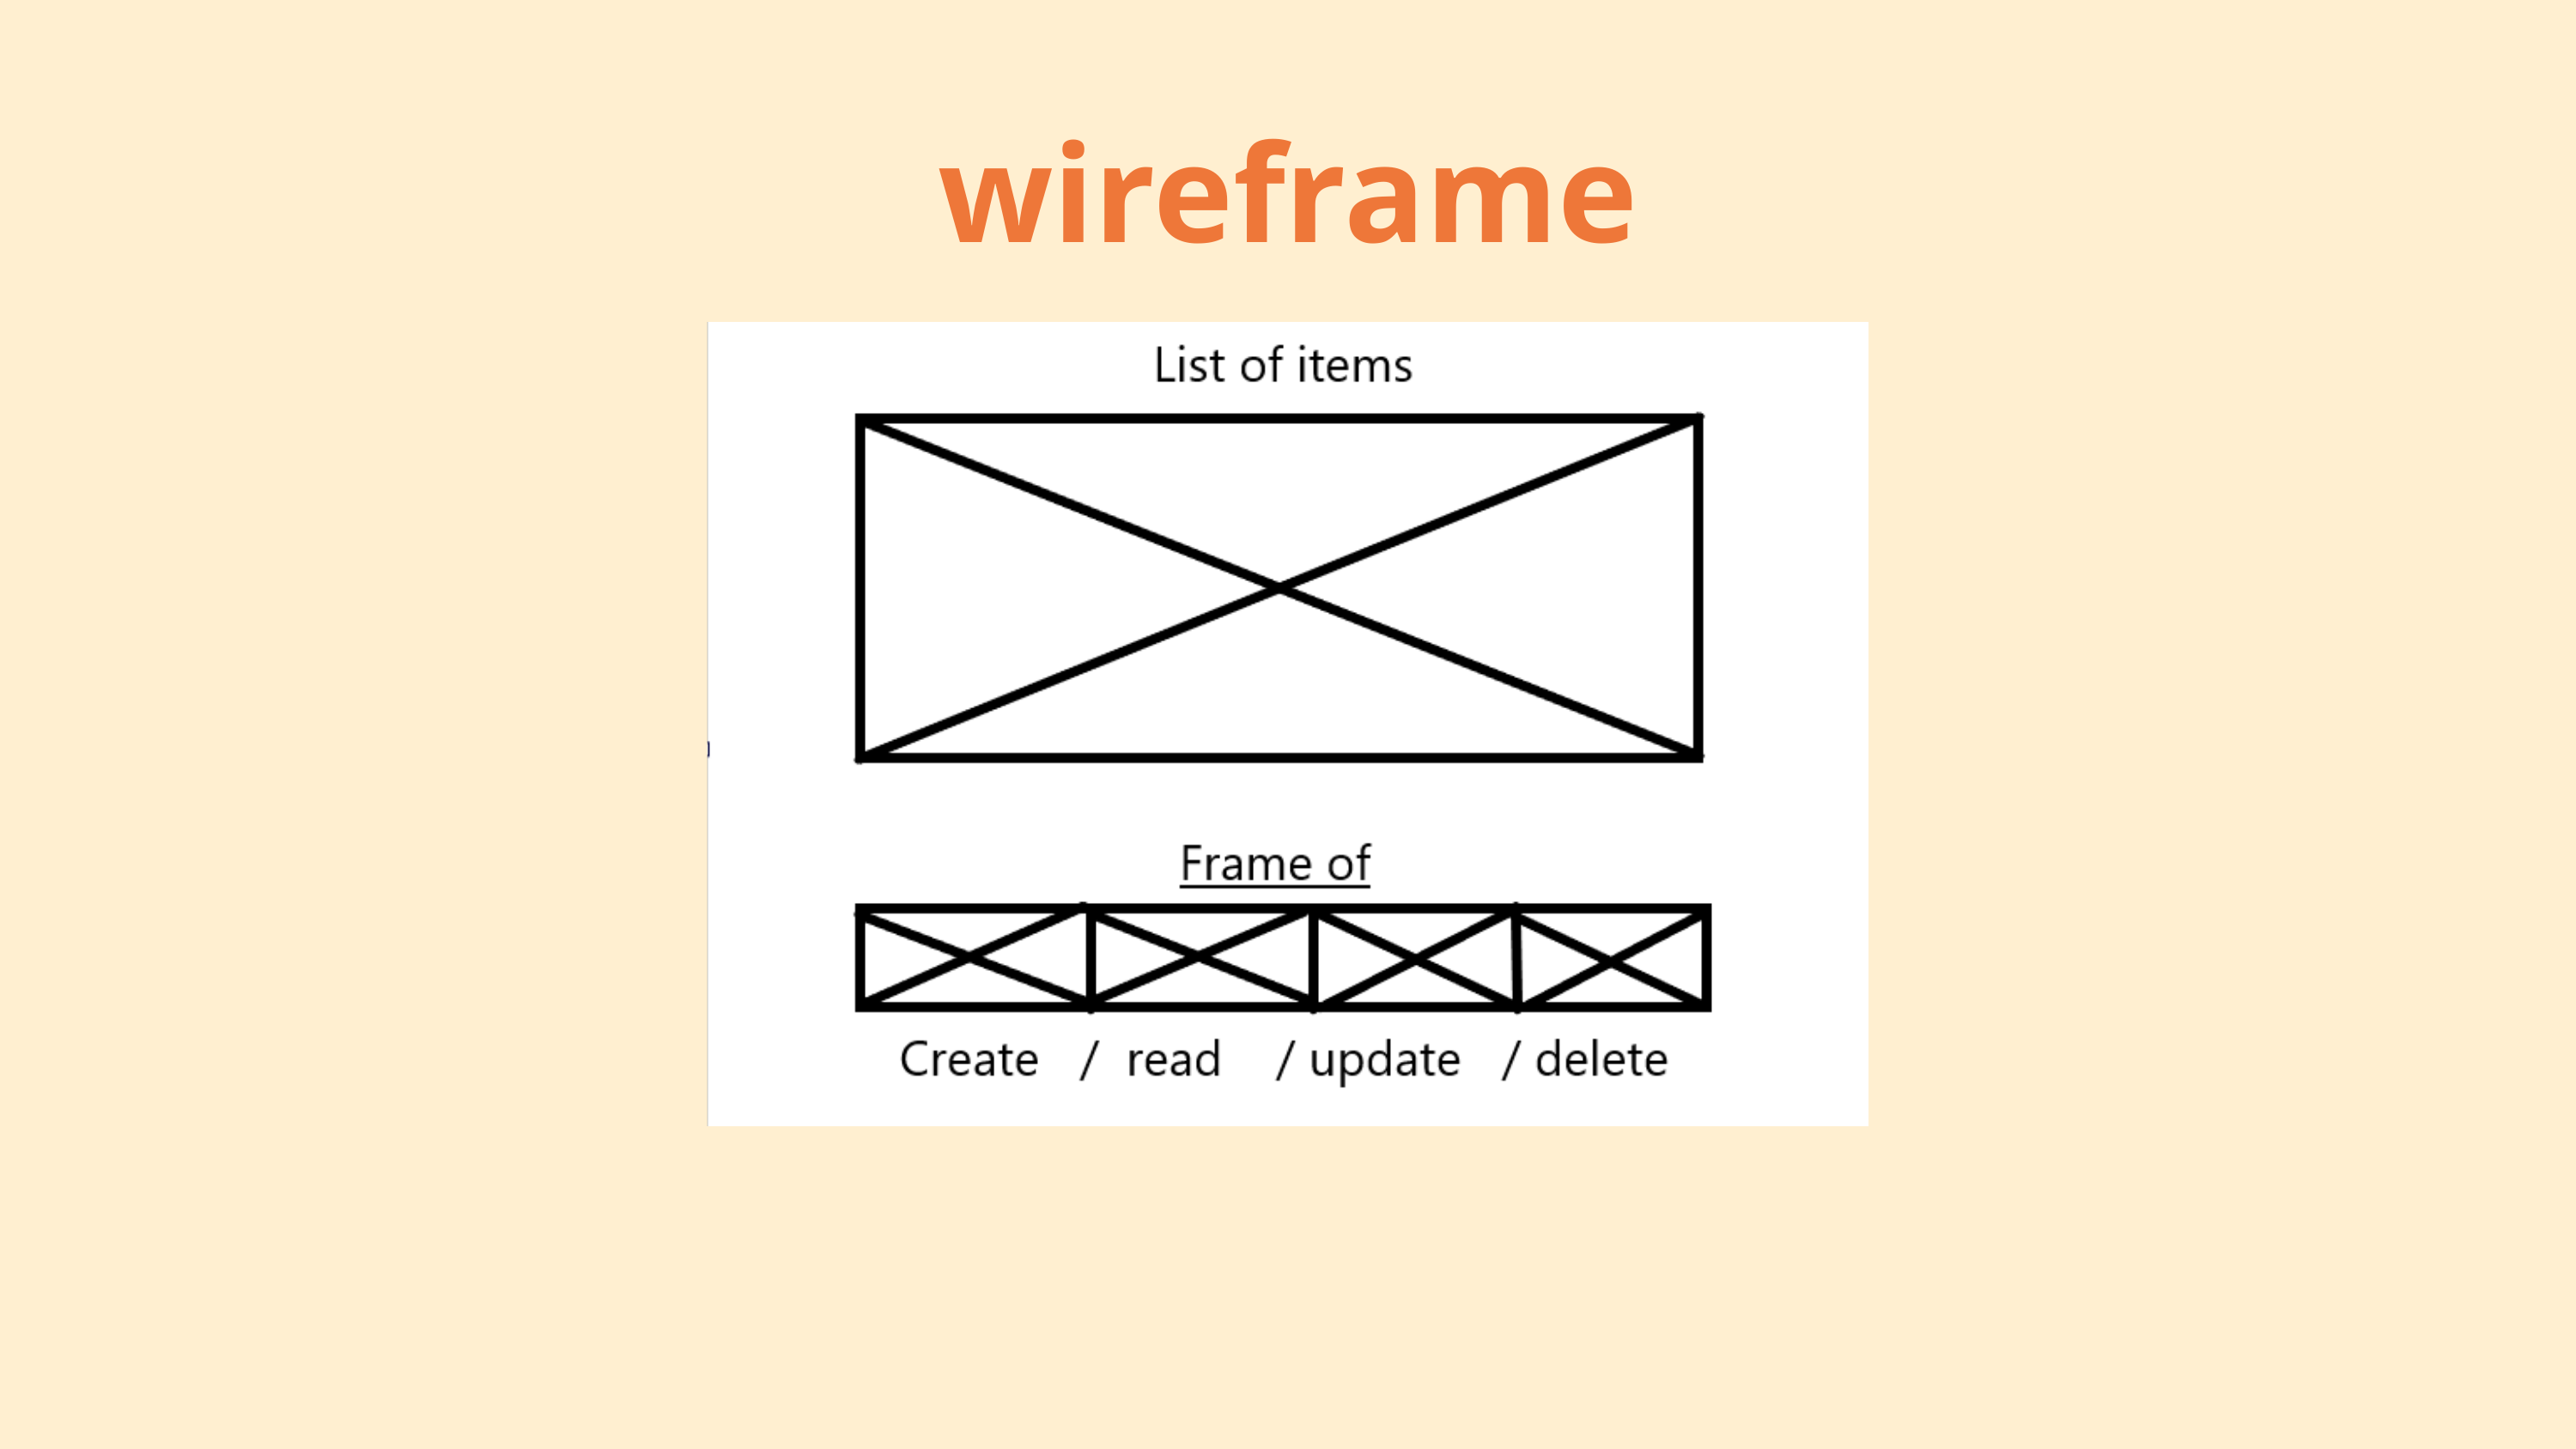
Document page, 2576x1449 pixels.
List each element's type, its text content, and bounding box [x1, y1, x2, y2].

text_box [707, 322, 1869, 1126]
text_box wireframe [375, 80, 2201, 270]
